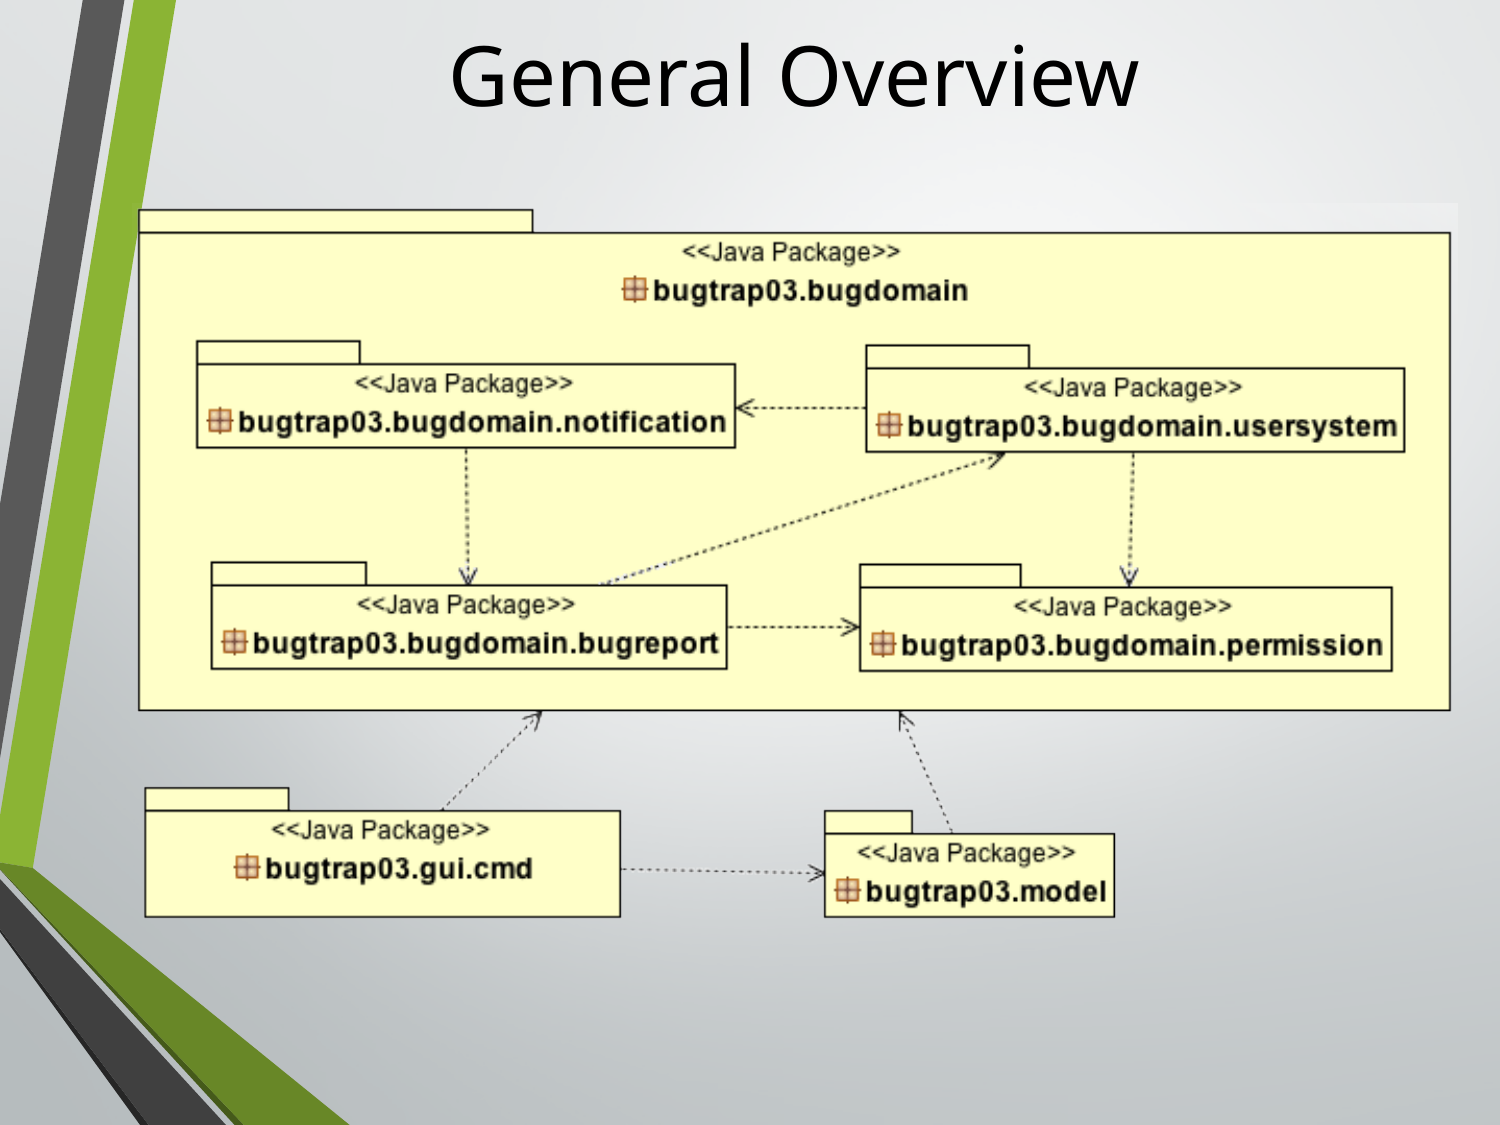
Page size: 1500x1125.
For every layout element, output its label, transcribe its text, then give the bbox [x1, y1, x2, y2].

text_box General Overview [237, 0, 1353, 147]
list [132, 202, 1458, 925]
